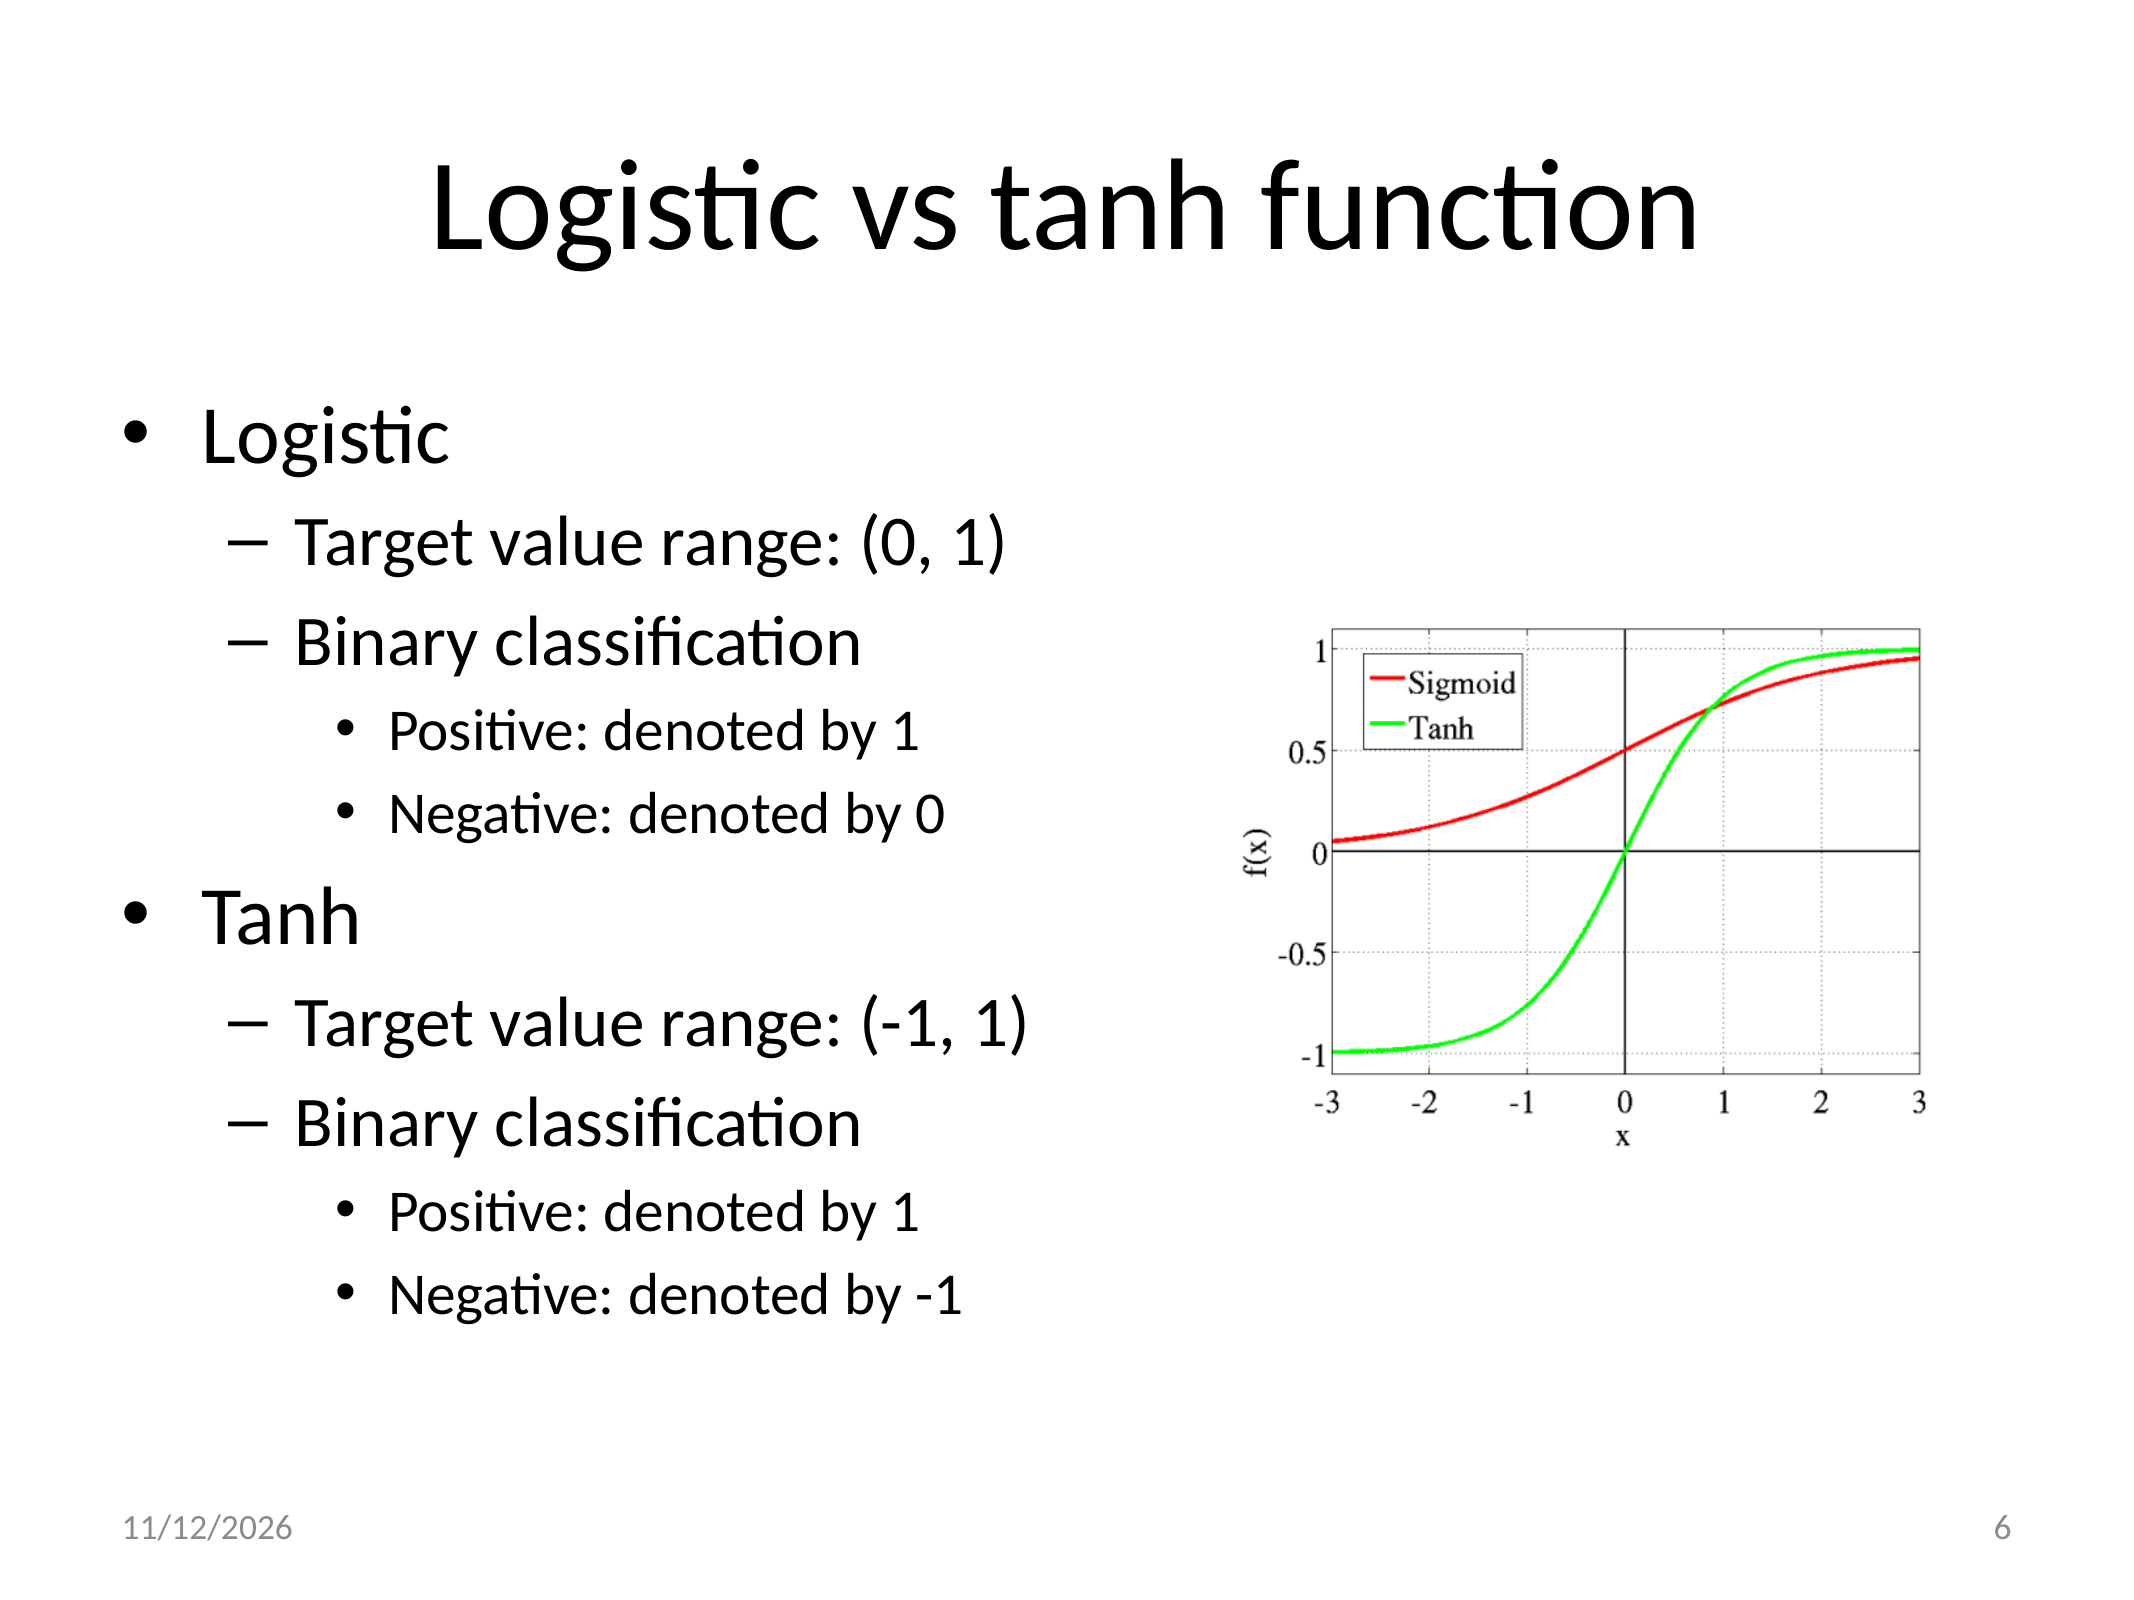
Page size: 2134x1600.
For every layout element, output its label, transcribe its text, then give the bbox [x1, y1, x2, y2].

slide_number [106, 1482, 605, 1569]
picture [1218, 580, 1996, 1165]
list Logistic Target value range: (0, 1) Binary classification Positive: denoted by 1 Negative: denoted by 0 Tanh Target value range: (-1, 1) Binary classification Positive: denoted by 1 Negative: denoted by -1 [106, 373, 1049, 1430]
slide_number 6 [1528, 1482, 2027, 1569]
title Logistic vs tanh function [106, 64, 2027, 331]
